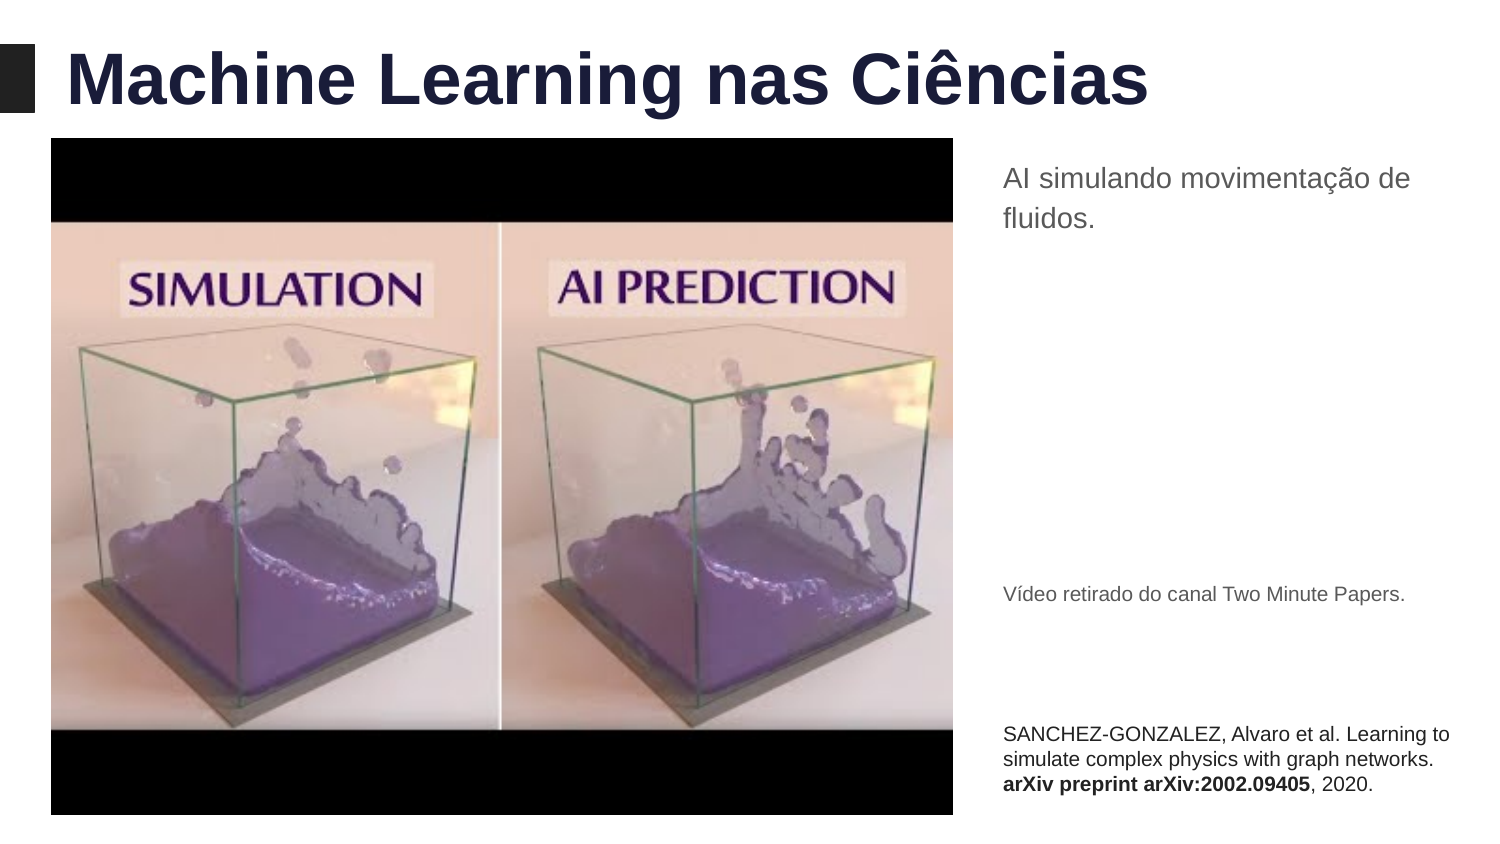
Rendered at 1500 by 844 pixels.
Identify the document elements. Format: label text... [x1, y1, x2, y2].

text_box Machine Learning nas Ciências [51, 24, 1421, 127]
picture [50, 138, 953, 815]
text_box AI simulando movimentação de fluidos. Vídeo retirado do canal Two Minute Papers. [988, 138, 1481, 631]
text_box [0, 44, 35, 113]
text_box SANCHEZ-GONZALEZ, Alvaro et al. Learning to simulate complex physics with graph networks. arXiv preprint arXiv:2002.09405, 2020. [988, 705, 1481, 815]
